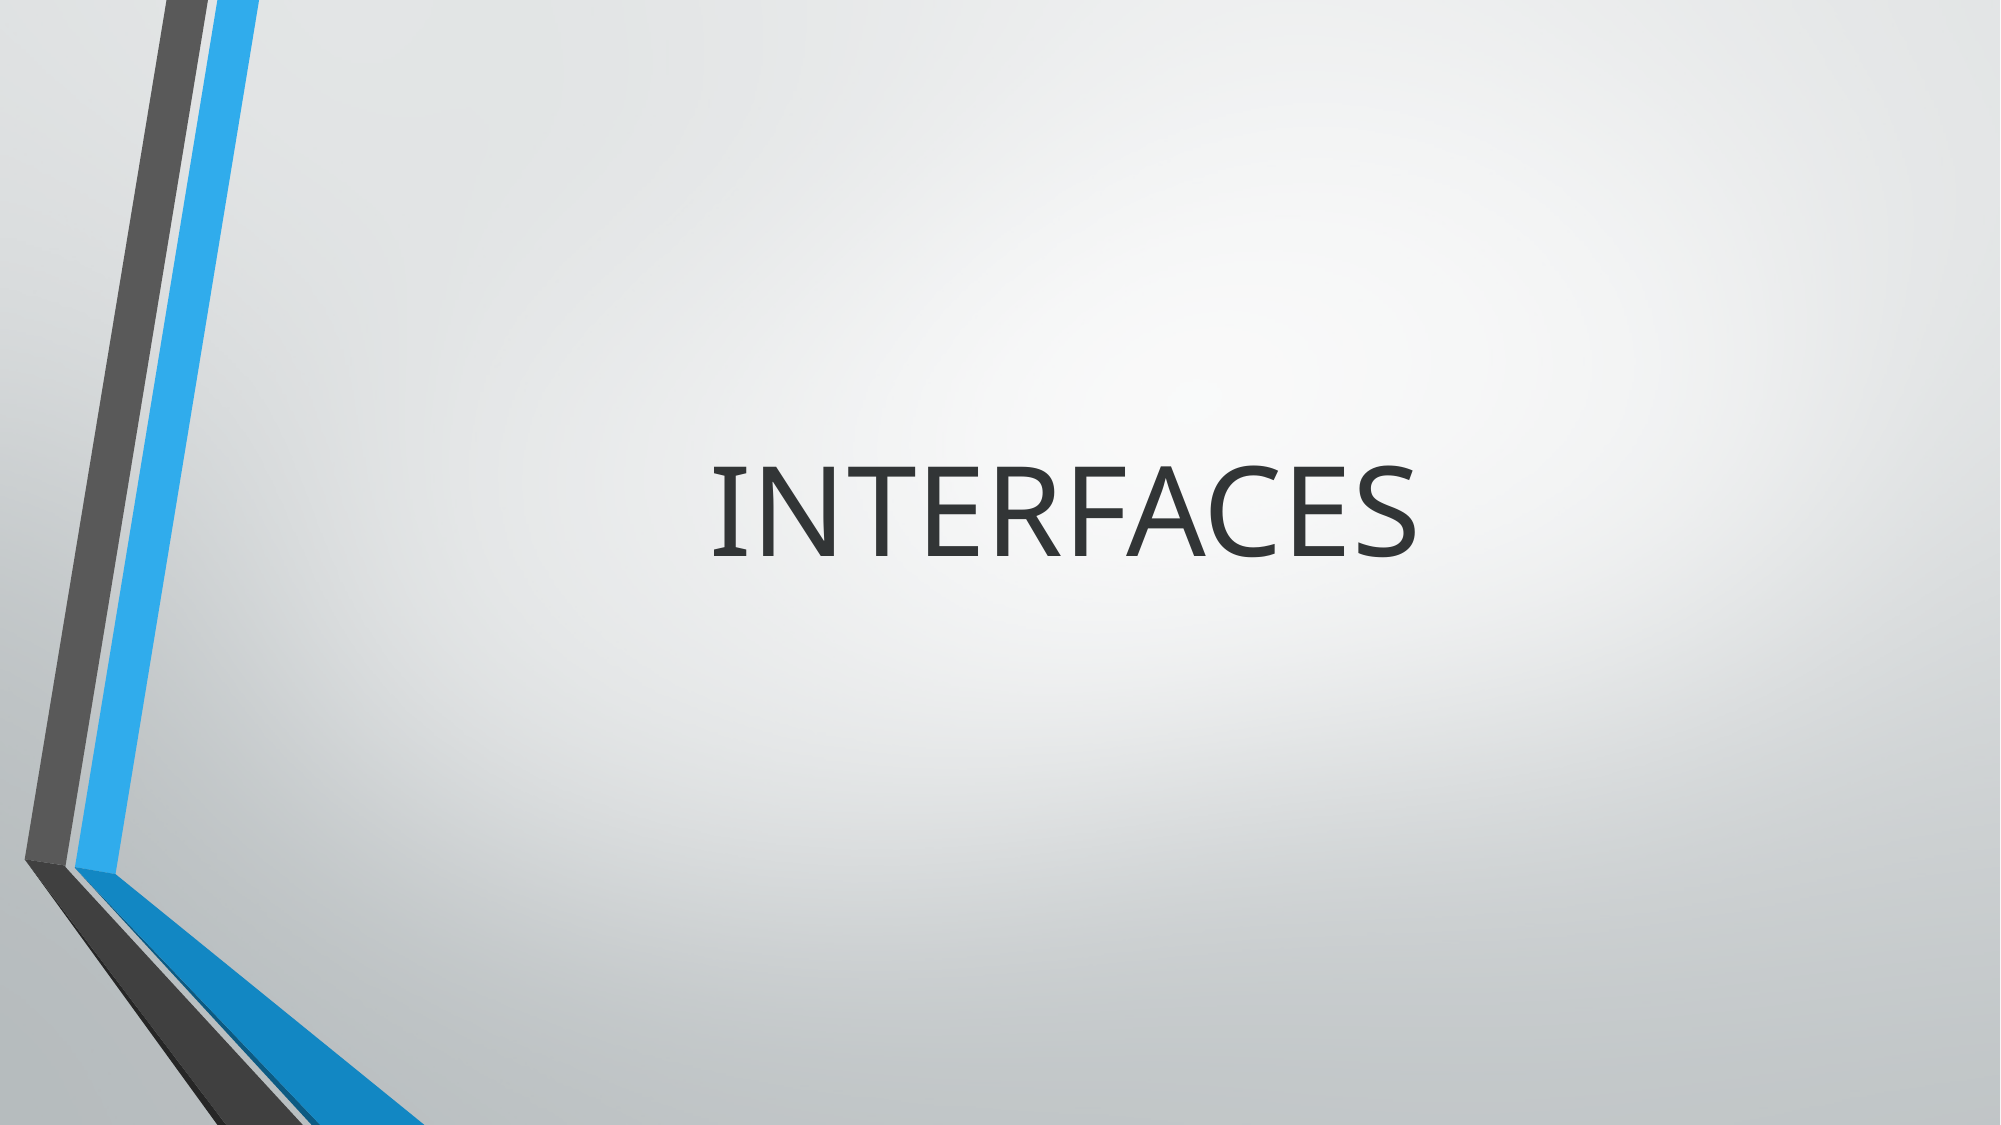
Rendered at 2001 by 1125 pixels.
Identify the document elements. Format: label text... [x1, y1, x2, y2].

title INTERFACES [243, 112, 1887, 900]
